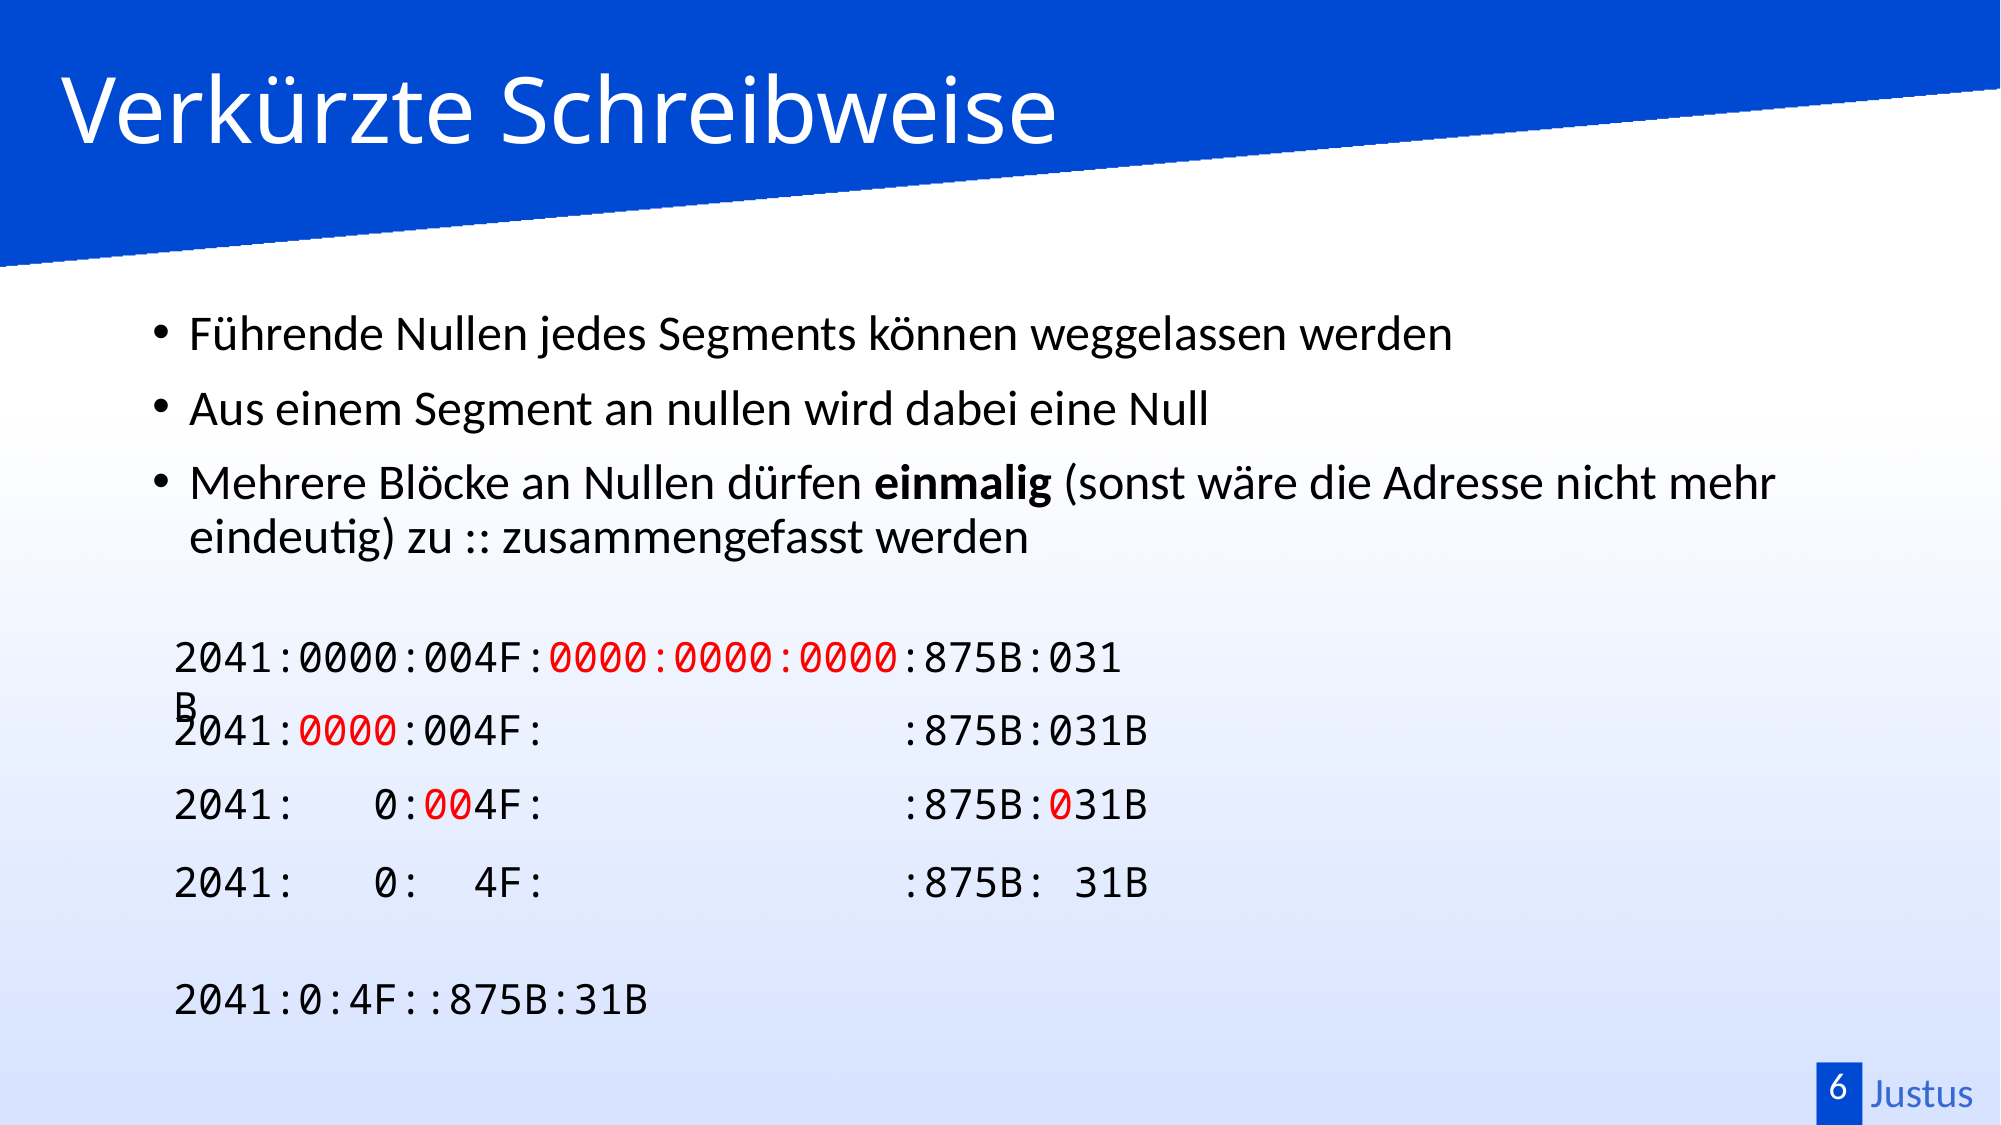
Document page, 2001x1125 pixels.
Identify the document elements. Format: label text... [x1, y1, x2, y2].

text_box 2041: 0:004F: :875B:031B [158, 770, 1341, 836]
text_box 2041:0000:004F:0000:0000:0000:875B:031B [158, 623, 1140, 696]
picture [0, 0, 2001, 1125]
text_box Verkürzte Schreibweise [46, 25, 1863, 203]
slide_number 6 [1784, 1054, 1863, 1116]
text_box 2041:0000:004F: :875B:031B [157, 696, 1265, 762]
text_box 2041: 0: 4F: :875B: 31B [158, 848, 1312, 914]
list Führende Nullen jedes Segments können weggelassen werden Aus einem Segment an nullen wird dabei eine Null Mehrere Blöcke an Nullen dürfen einmalig (sonst wäre die Adresse nicht mehr eindeutig) zu :: zusammengefasst werden [137, 299, 1863, 1014]
text_box 2041:0:4F::875B:31B [158, 965, 1312, 1031]
text_box Justus [1855, 1058, 2000, 1124]
